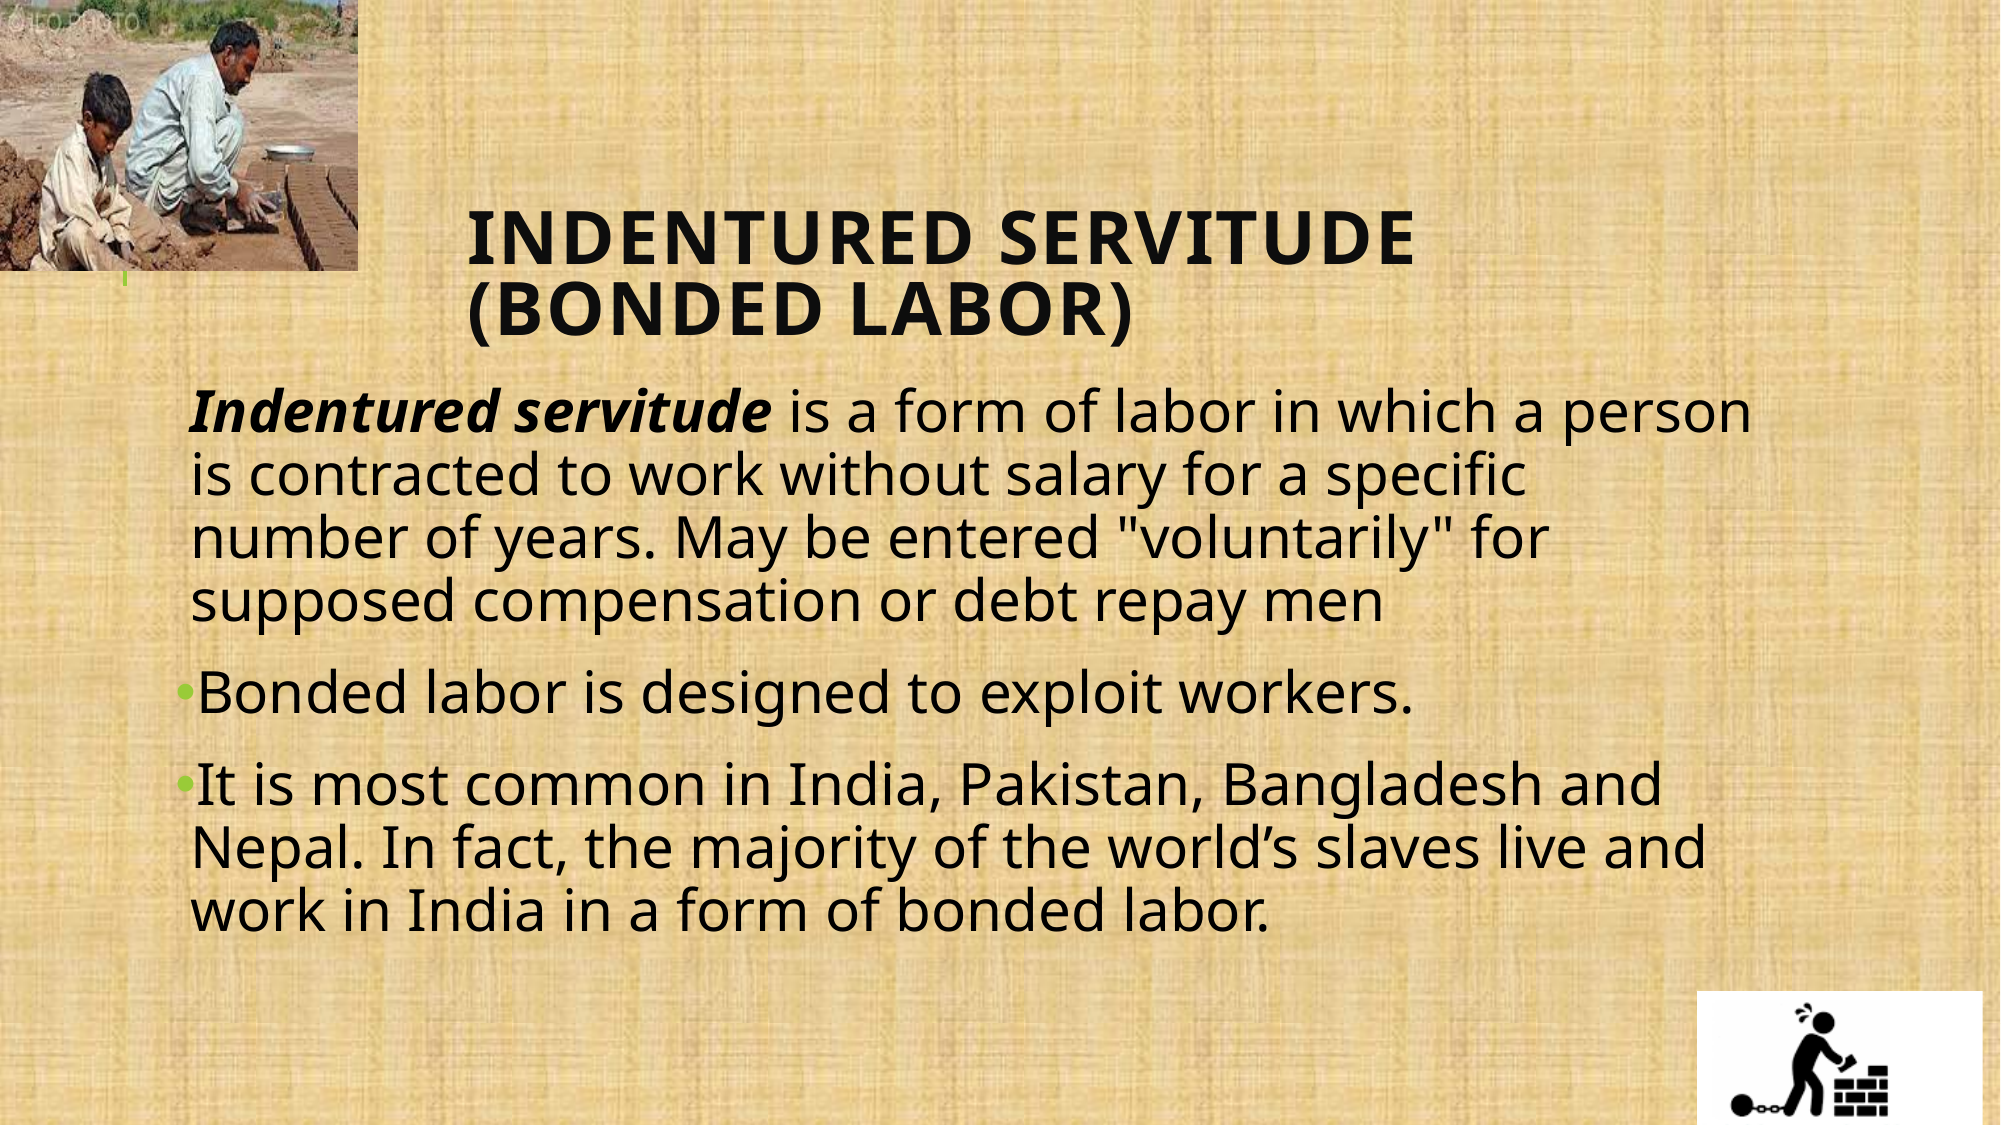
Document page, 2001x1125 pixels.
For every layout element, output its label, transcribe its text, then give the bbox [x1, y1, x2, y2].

title Indentured servitude (bonded labor) [452, 199, 1698, 375]
picture [0, 0, 2001, 1125]
list Indentured servitude is a form of labor in which a person is contracted to work without salary for a specific number of years. May be entered "voluntarily" for supposed compensation or debt repay men Bonded labor is designed to exploit workers. It is most common in India, Pakistan, Bangladesh and Nepal. In fact, the majority of the world’s slaves live and work in India in a form of bonded labor. [168, 375, 1763, 1035]
